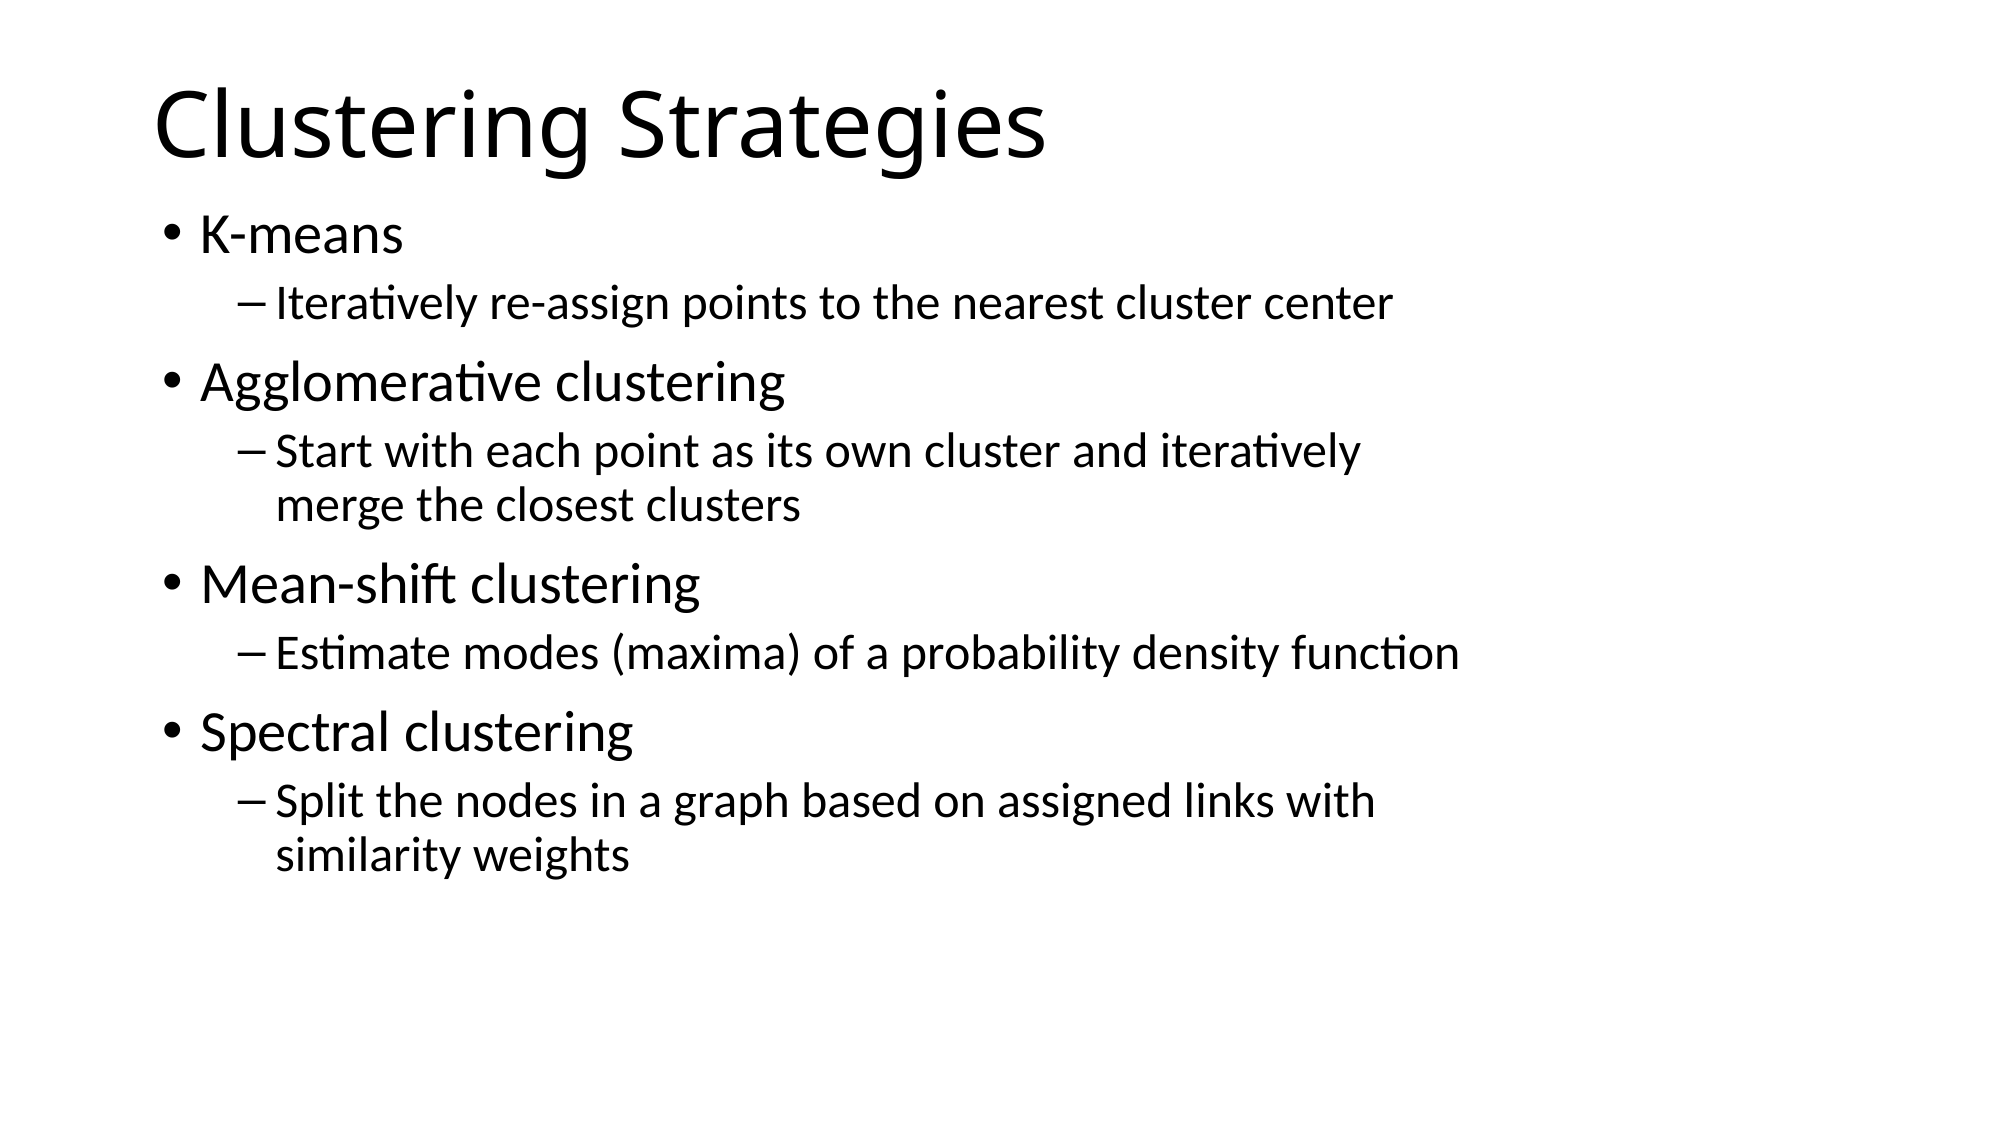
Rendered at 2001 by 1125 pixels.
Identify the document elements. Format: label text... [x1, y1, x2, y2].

title Clustering Strategies [137, 59, 1863, 196]
list K-means Iteratively re-assign points to the nearest cluster center Agglomerative clustering Start with each point as its own cluster and iteratively merge the closest clusters Mean-shift clustering Estimate modes (maxima) of a probability density function Spectral clustering Split the nodes in a graph based on assigned links with similarity weights [147, 195, 1498, 971]
